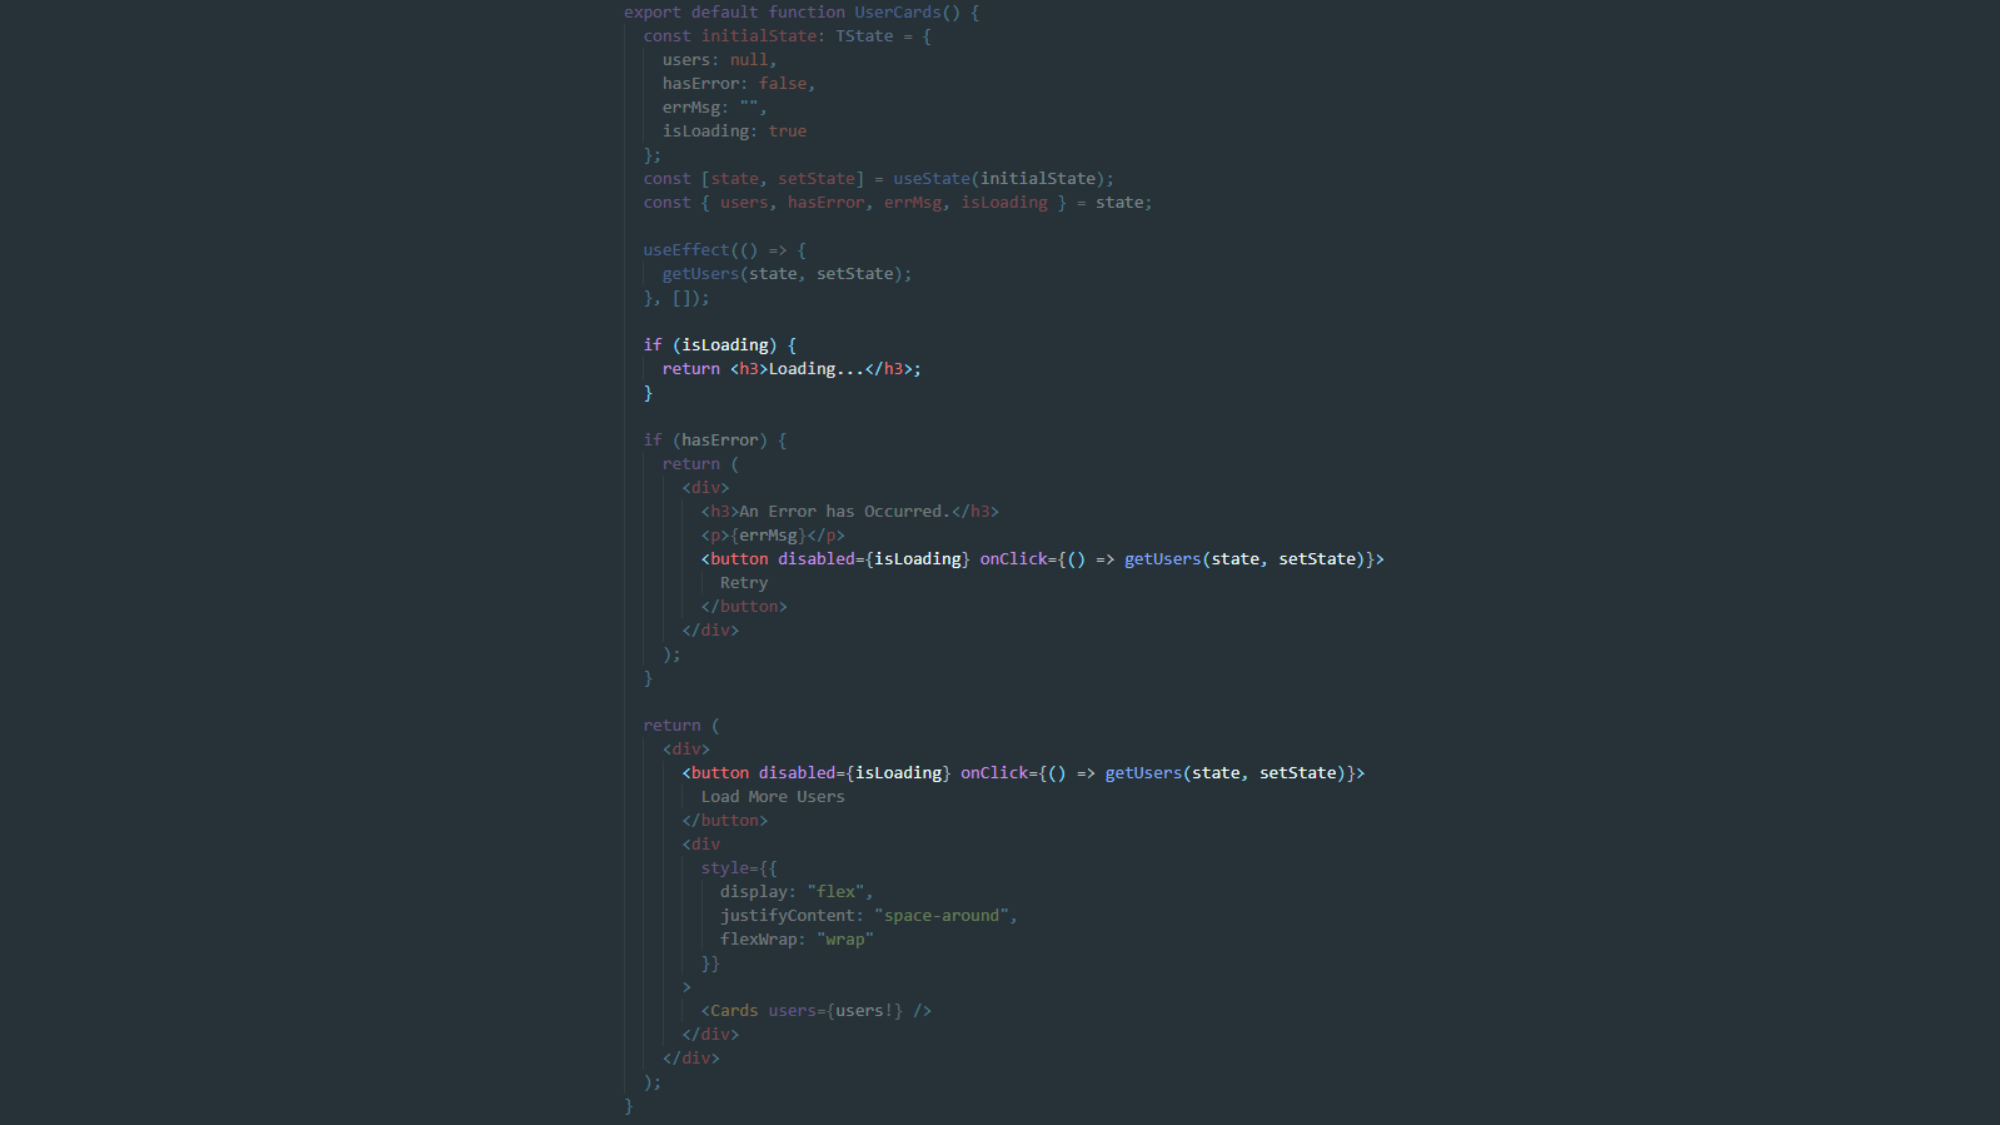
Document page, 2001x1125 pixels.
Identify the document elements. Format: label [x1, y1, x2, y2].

picture [604, 0, 1396, 1125]
